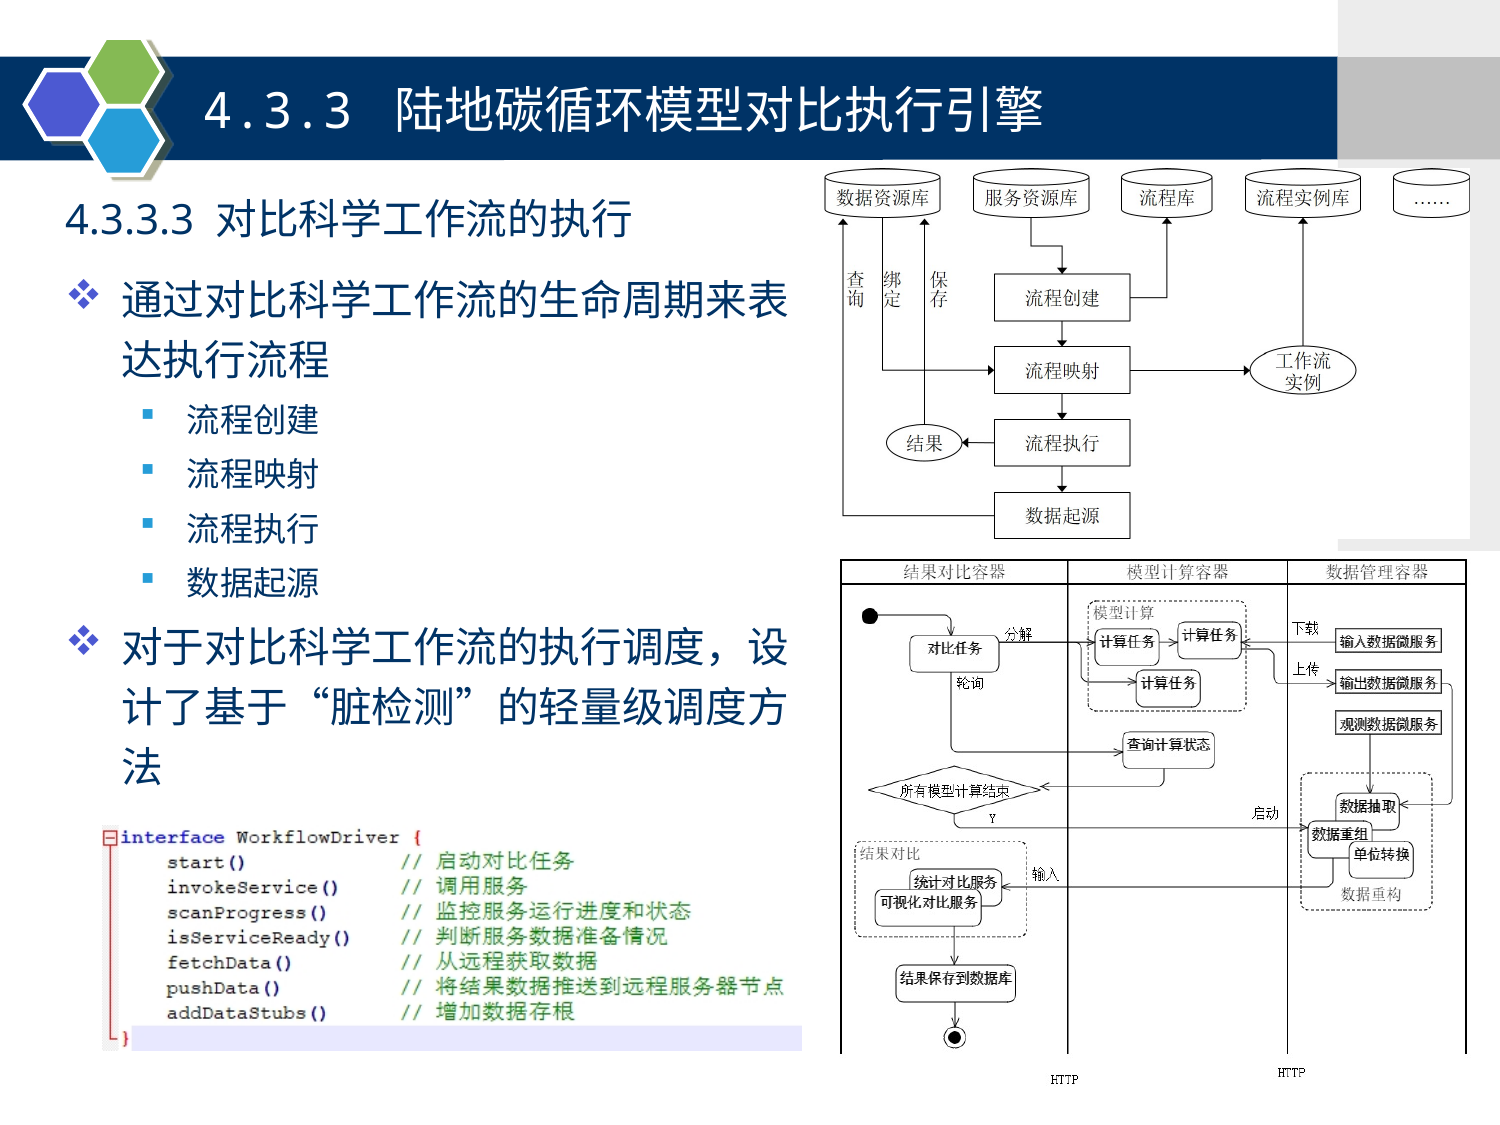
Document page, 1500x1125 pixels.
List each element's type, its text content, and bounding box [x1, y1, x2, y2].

picture [101, 825, 802, 1052]
text_box 4.3.3 陆地碳循环模型对比执行引擎 [187, 62, 1300, 155]
text_box 4.3.3.3 对比科学工作流的执行 [49, 174, 819, 244]
picture [824, 167, 1470, 540]
list 通过对比科学工作流的生命周期来表达执行流程 流程创建 流程映射 流程执行 数据起源 对于对比科学工作流的执行调度，设计了基于“脏检测”的轻量级调度方法 [49, 256, 833, 953]
picture [832, 551, 1500, 1125]
